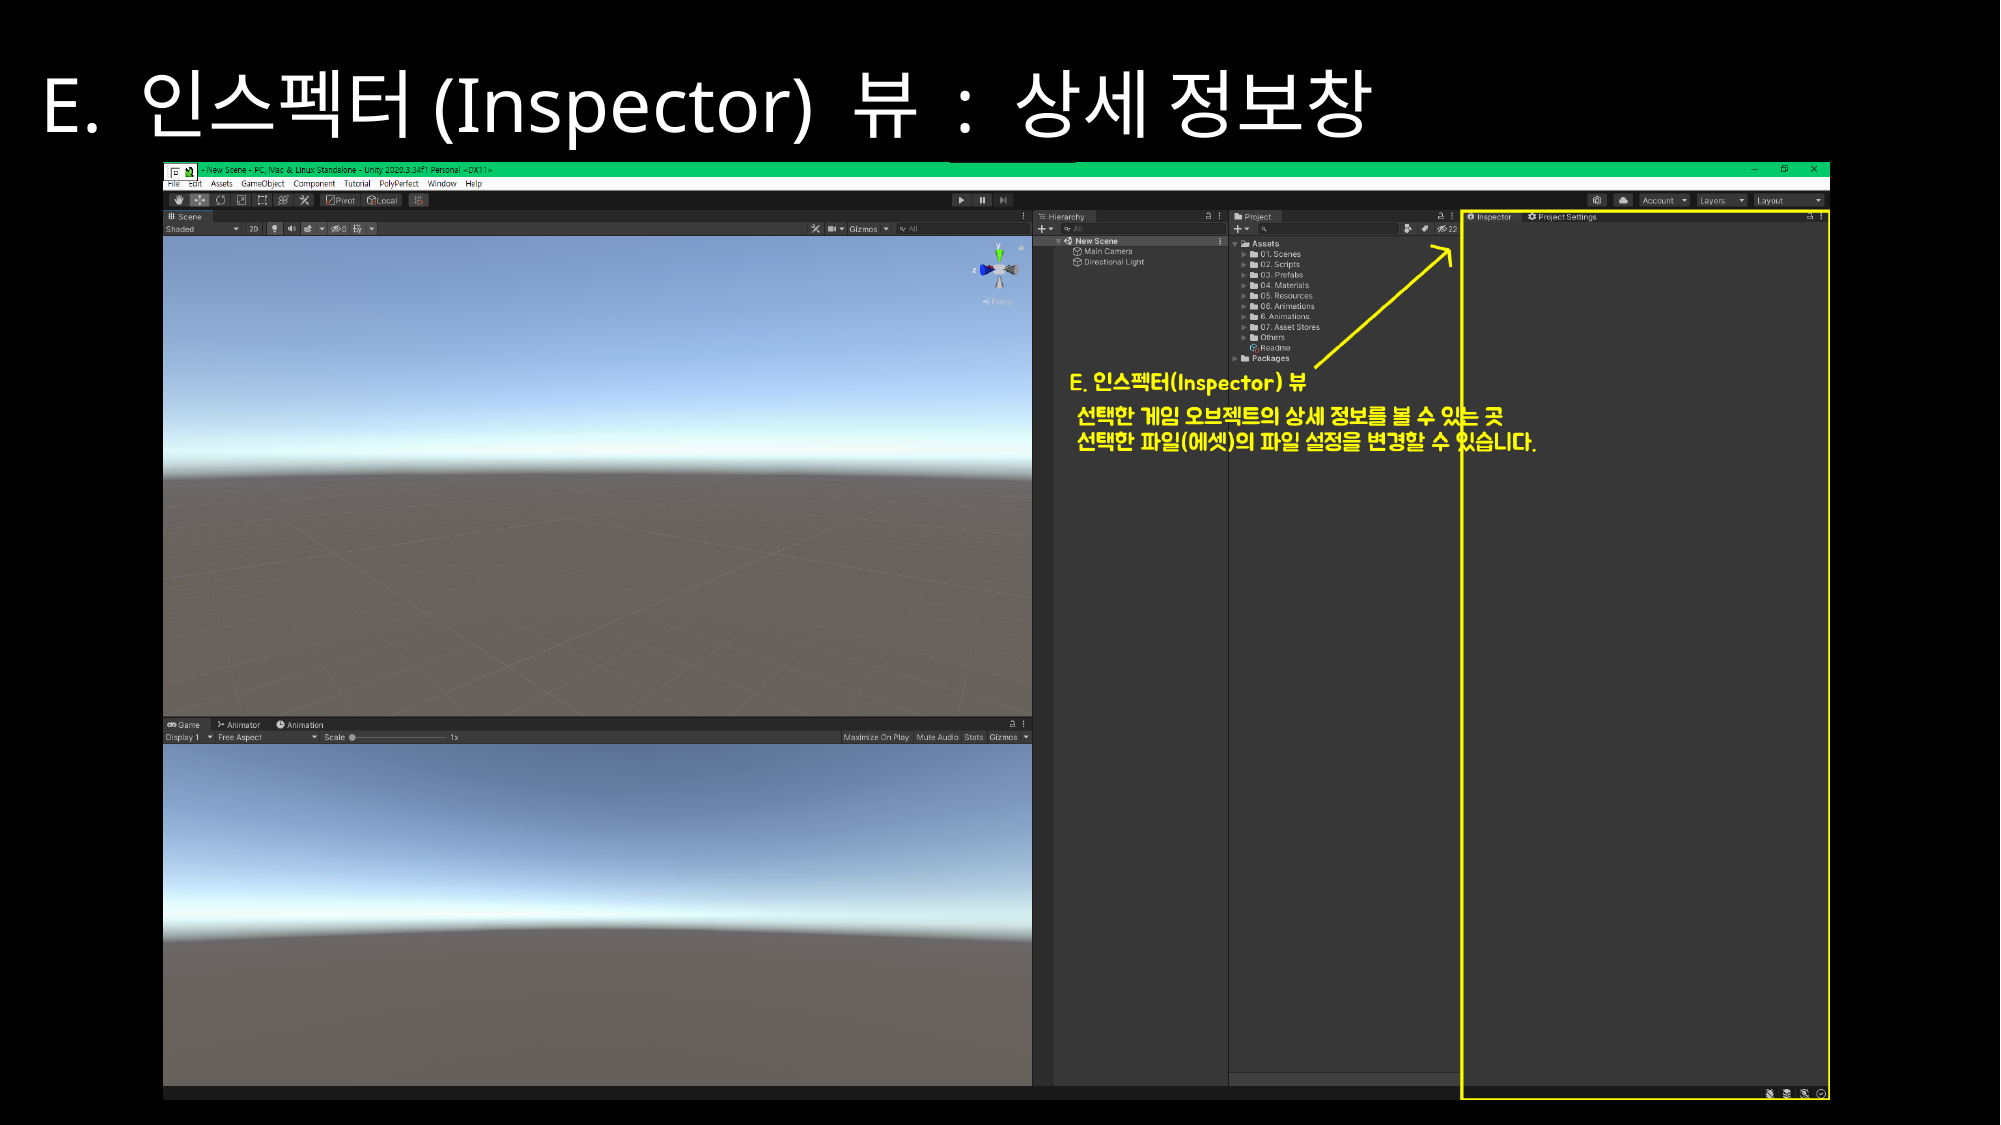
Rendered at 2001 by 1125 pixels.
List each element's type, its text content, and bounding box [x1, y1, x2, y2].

picture [163, 162, 1830, 1100]
text_box E. 인스펙터(Inspector) 뷰 : 상세 정보창 [32, 0, 1743, 218]
